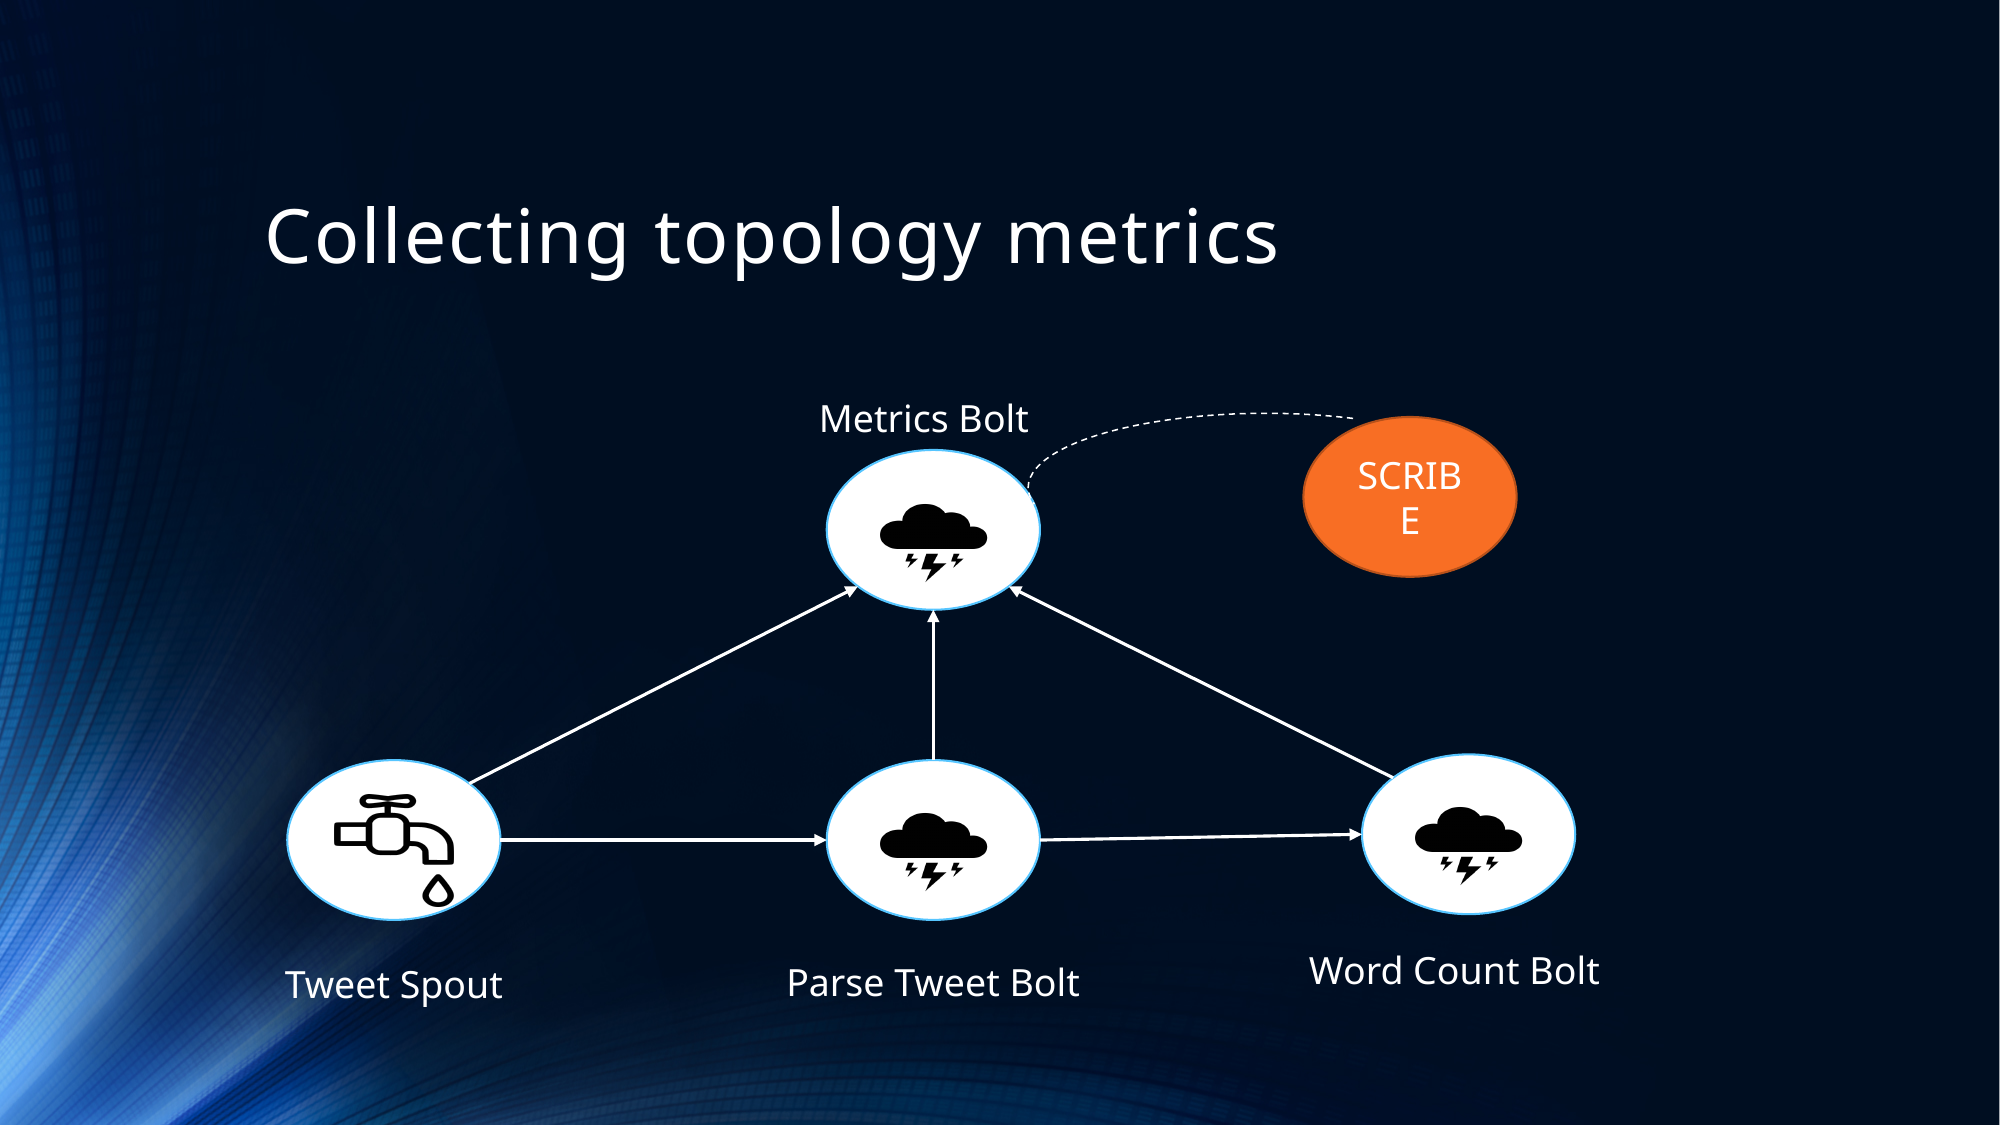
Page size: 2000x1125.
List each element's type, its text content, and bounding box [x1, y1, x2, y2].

picture [0, 0, 2000, 1125]
title Collecting topology metrics [249, 62, 1750, 288]
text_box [280, 387, 1600, 1015]
